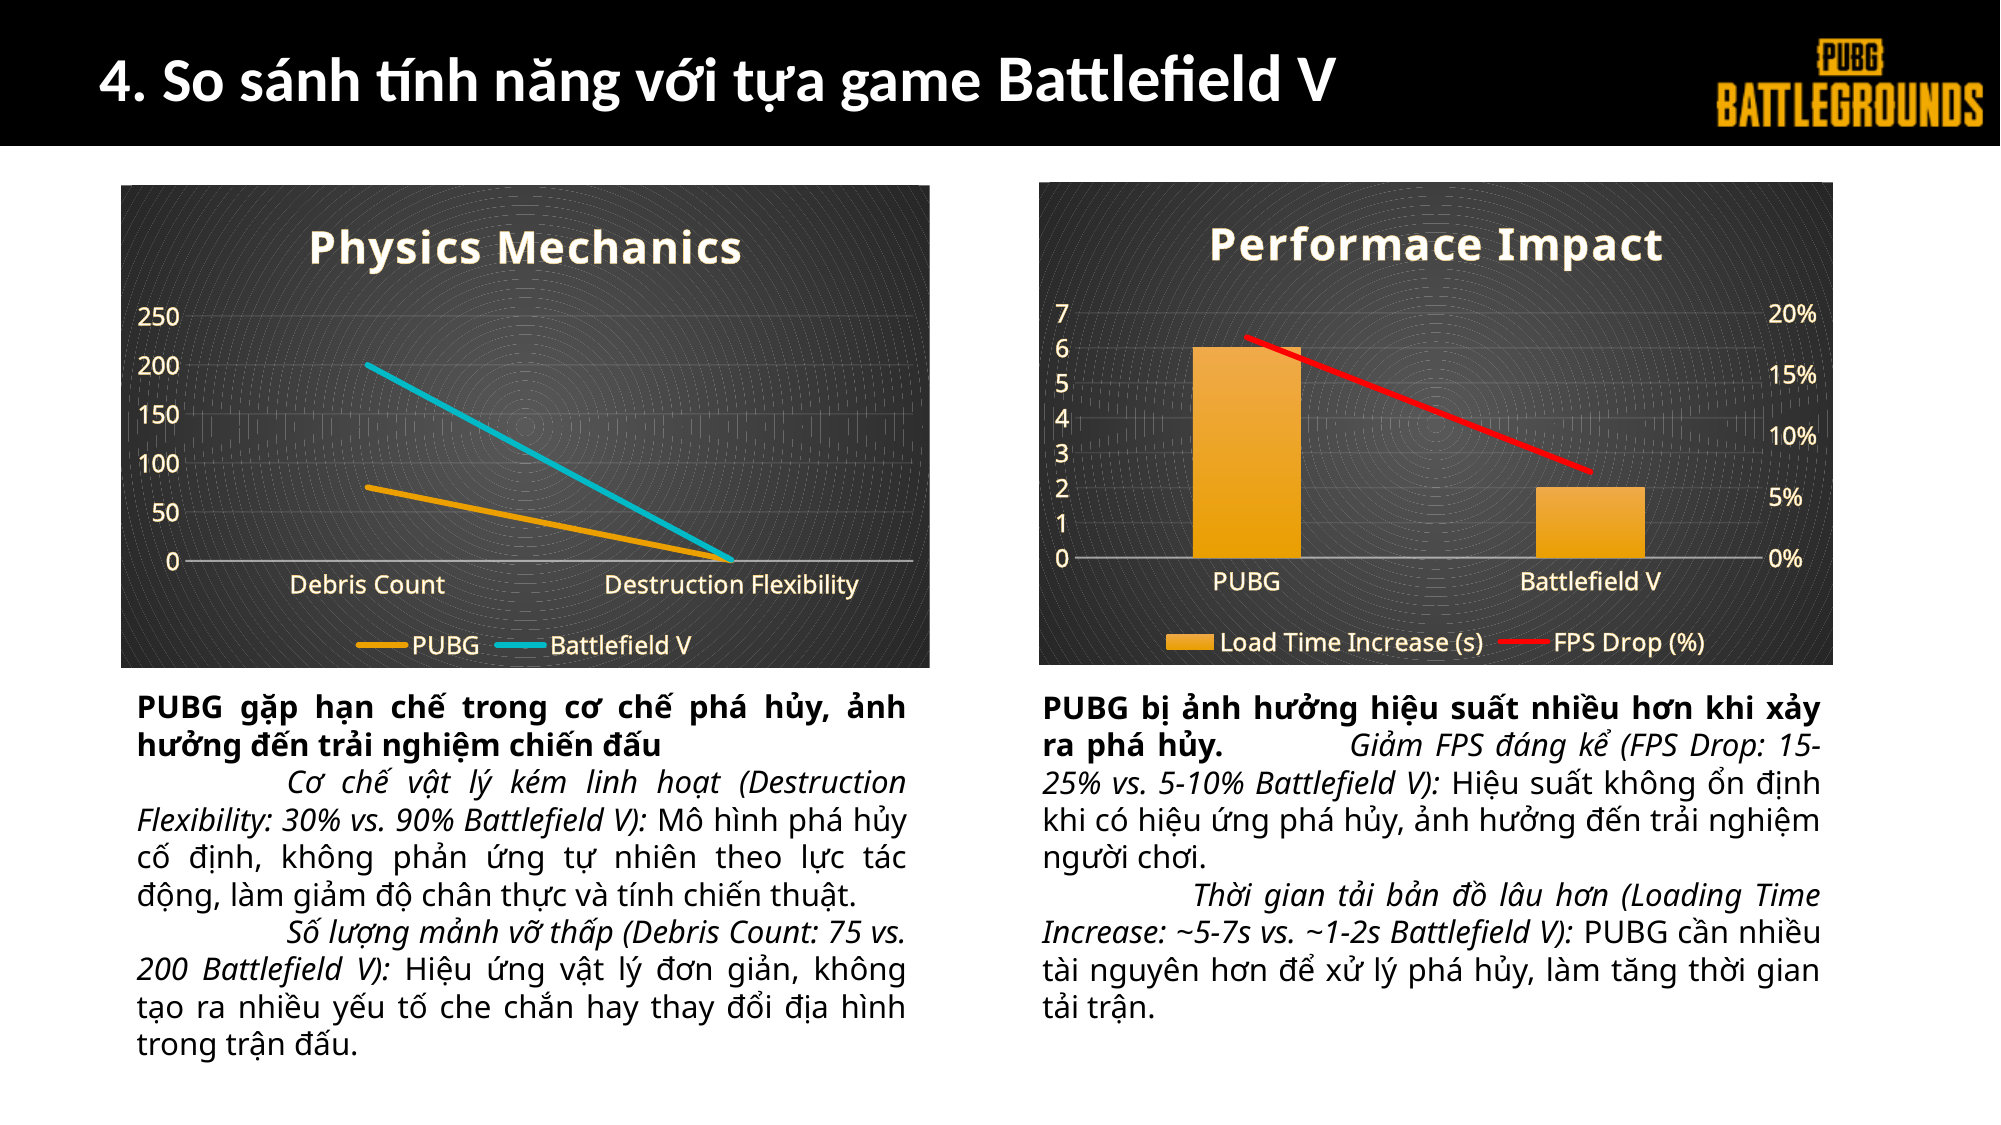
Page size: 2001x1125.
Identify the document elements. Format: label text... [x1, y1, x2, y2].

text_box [0, 0, 2000, 146]
chart [1039, 182, 1833, 665]
text_box PUBG gặp hạn chế trong cơ chế phá hủy, ảnh hưởng đến trải nghiệm chiến đấu Cơ chế vật lý kém linh hoạt (Destruction Flexibility: 30% vs. 90% Battlefield V): Mô hình phá hủy cố định, không phản ứng tự nhiên theo lực tác động, làm giảm độ chân thực và tính chiến thuật. Số lượng mảnh vỡ thấp (Debris Count: 75 vs. 200 Battlefield V): Hiệu ứng vật lý đơn giản, không tạo ra nhiều yếu tố che chắn hay thay đổi địa hình trong trận đấu. [121, 680, 923, 1070]
text_box PUBG bị ảnh hưởng hiệu suất nhiều hơn khi xảy ra phá hủy. Giảm FPS đáng kể (FPS Drop: 15-25% vs. 5-10% Battlefield V): Hiệu suất không ổn định khi có hiệu ứng phá hủy, ảnh hưởng đến trải nghiệm người chơi. Thời gian tải bản đồ lâu hơn (Loading Time Increase: ~5-7s vs. ~1-2s Battlefield V): PUBG cần nhiều tài nguyên hơn để xử lý phá hủy, làm tăng thời gian tải trận. [1027, 680, 1837, 1033]
chart [121, 185, 930, 668]
